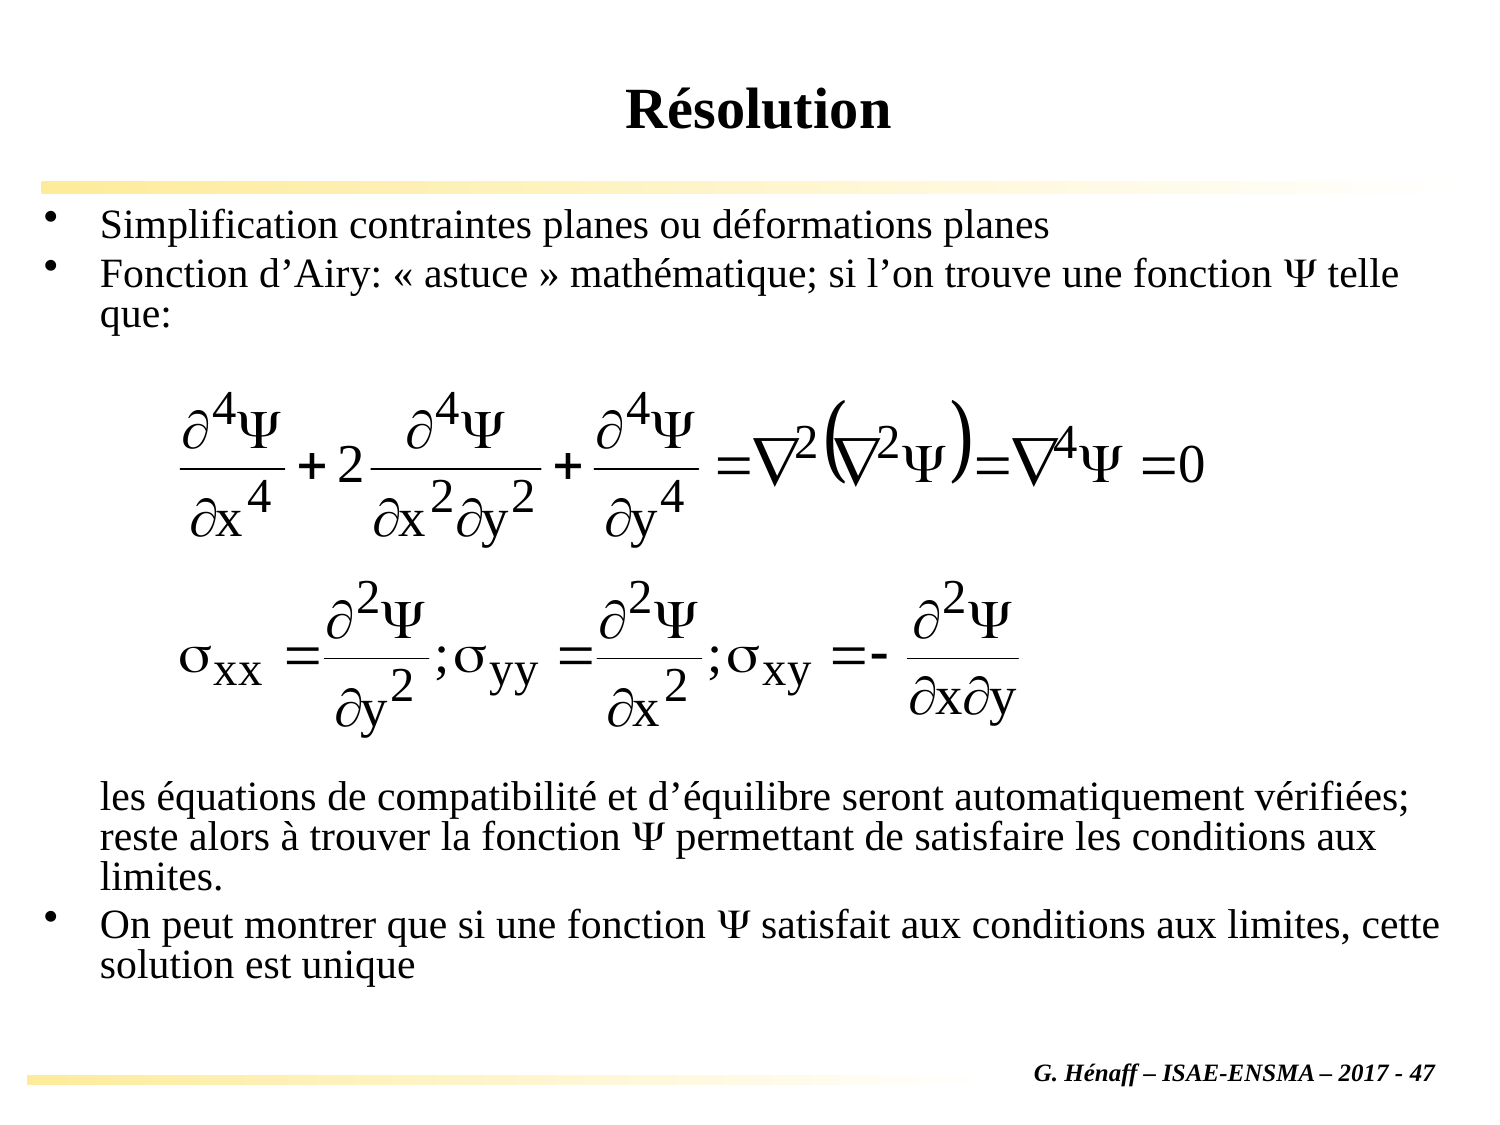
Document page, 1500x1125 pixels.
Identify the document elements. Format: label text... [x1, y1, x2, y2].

list Simplification contraintes planes ou déformations planes Fonction d’Airy: « astuce » mathématique; si l’on trouve une fonction  telle que: les équations de compatibilité et d’équilibre seront automatiquement vérifiées; reste alors à trouver la fonction  permettant de satisfaire les conditions aux limites. On peut montrer que si une fonction  satisfait aux conditions aux limites, cette solution est unique [28, 199, 1462, 1053]
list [173, 377, 1211, 747]
title Résolution [121, 31, 1397, 179]
